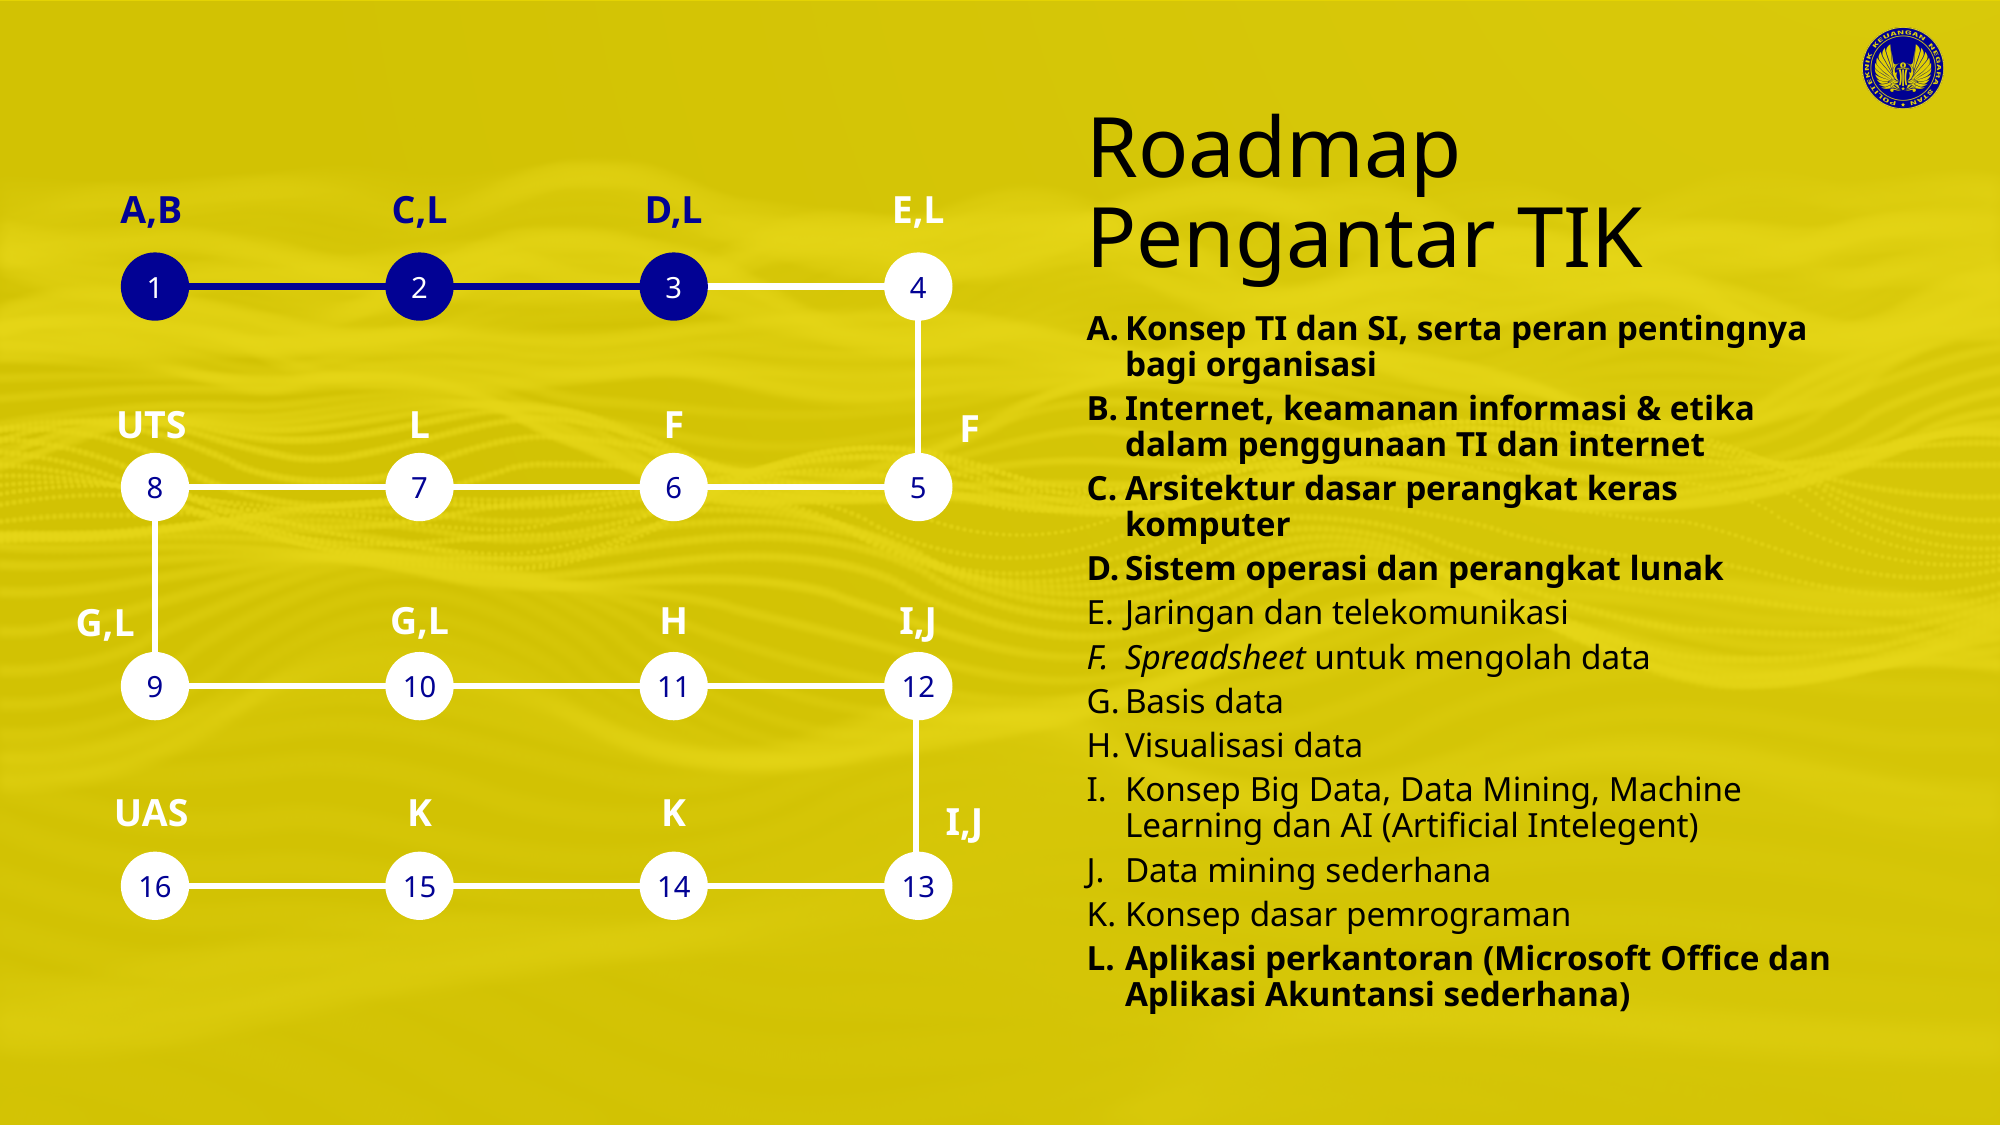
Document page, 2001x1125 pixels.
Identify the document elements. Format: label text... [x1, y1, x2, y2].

list Konsep TI dan SI, serta peran pentingnya bagi organisasi Internet, keamanan informasi & etika dalam penggunaan TI dan internet Arsitektur dasar perangkat keras komputer Sistem operasi dan perangkat lunak Jaringan dan telekomunikasi Spreadsheet untuk mengolah data Basis data Visualisasi data Konsep Big Data, Data Mining, Machine Learning dan AI (Artificial Intelegent) Data mining sederhana Konsep dasar pemrograman Aplikasi perkantoran (Microsoft Office dan Aplikasi Akuntansi sederhana) [1071, 304, 1863, 1039]
picture [1862, 27, 1944, 109]
title Roadmap Pengantar TIK [1071, 86, 1863, 304]
